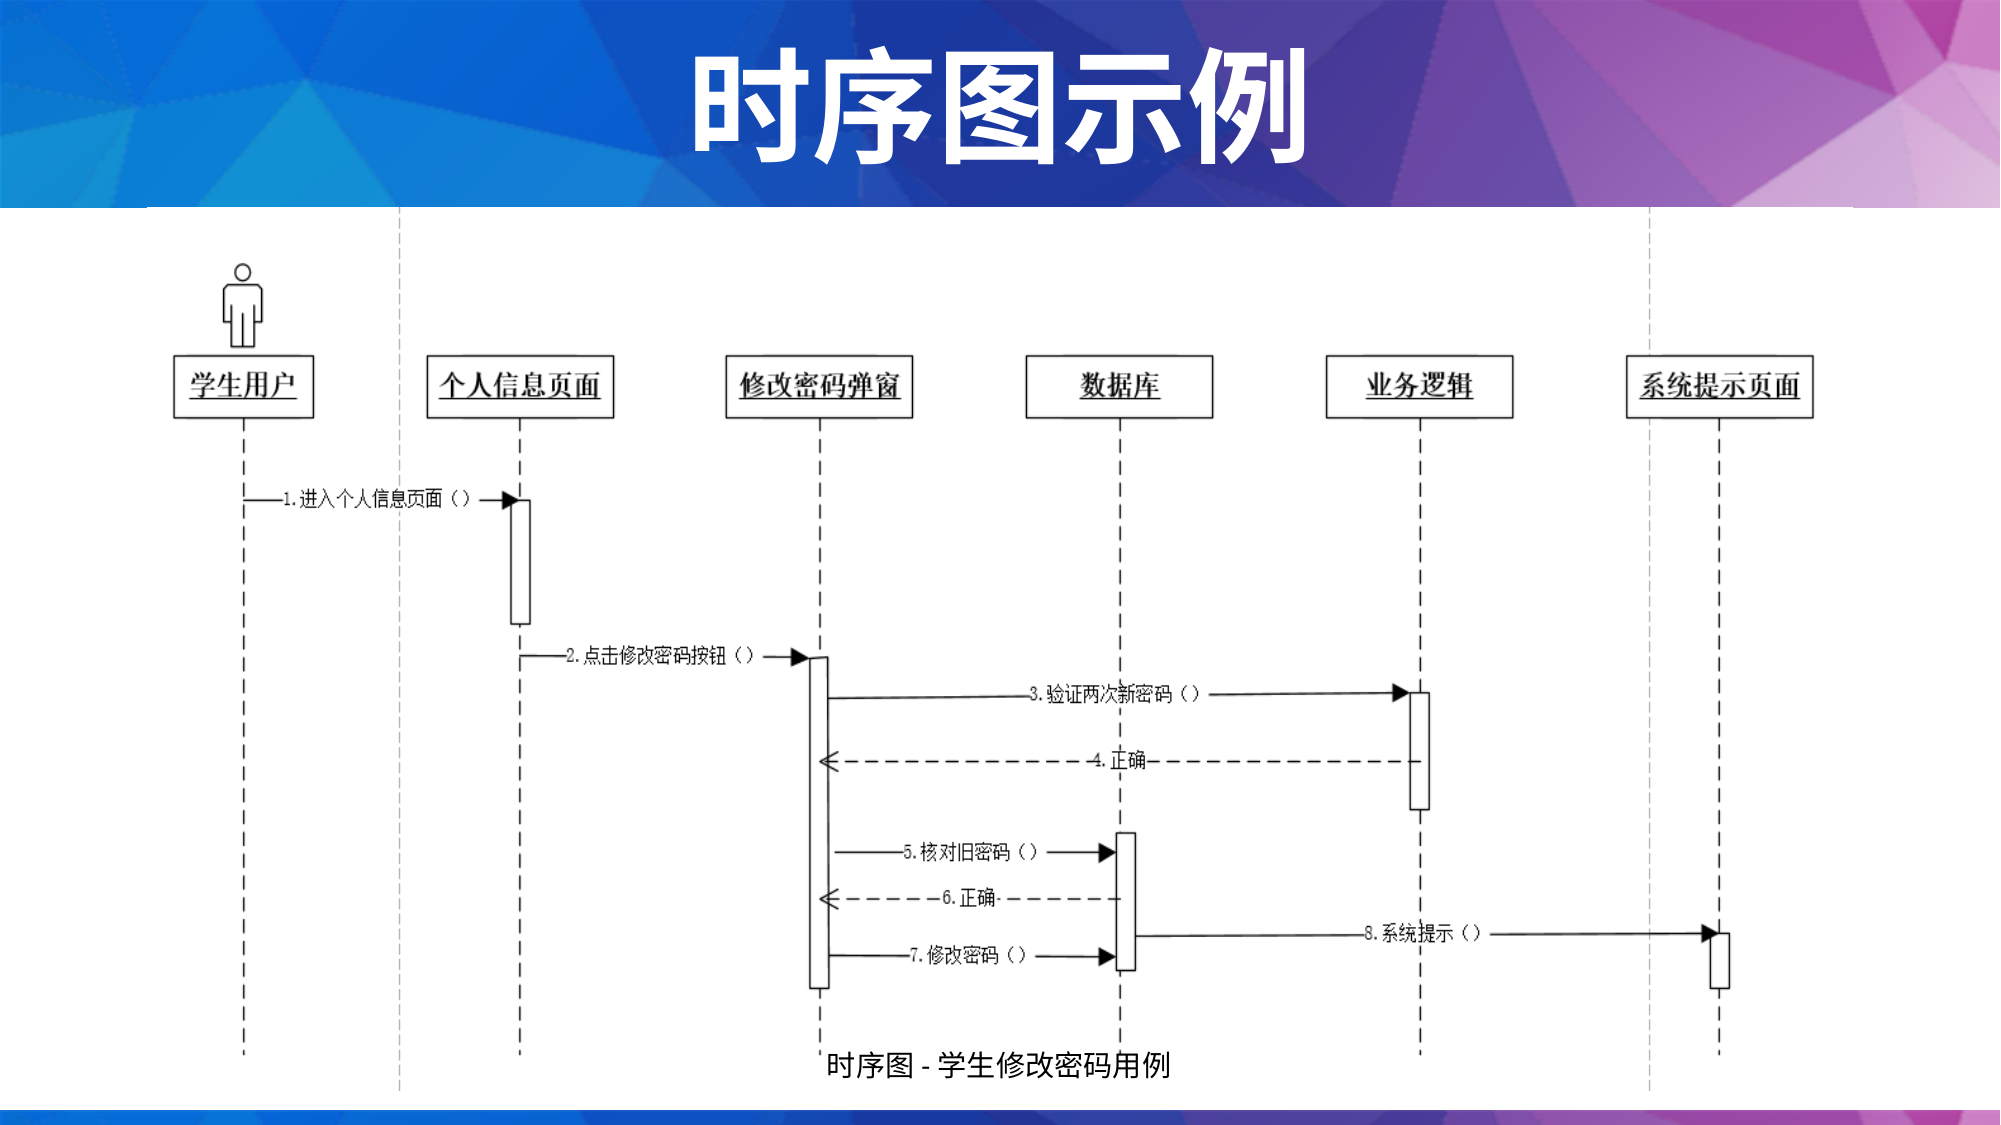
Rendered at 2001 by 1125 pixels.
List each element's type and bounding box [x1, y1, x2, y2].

text_box [0, 0, 2000, 1125]
text_box [146, 208, 1853, 1091]
